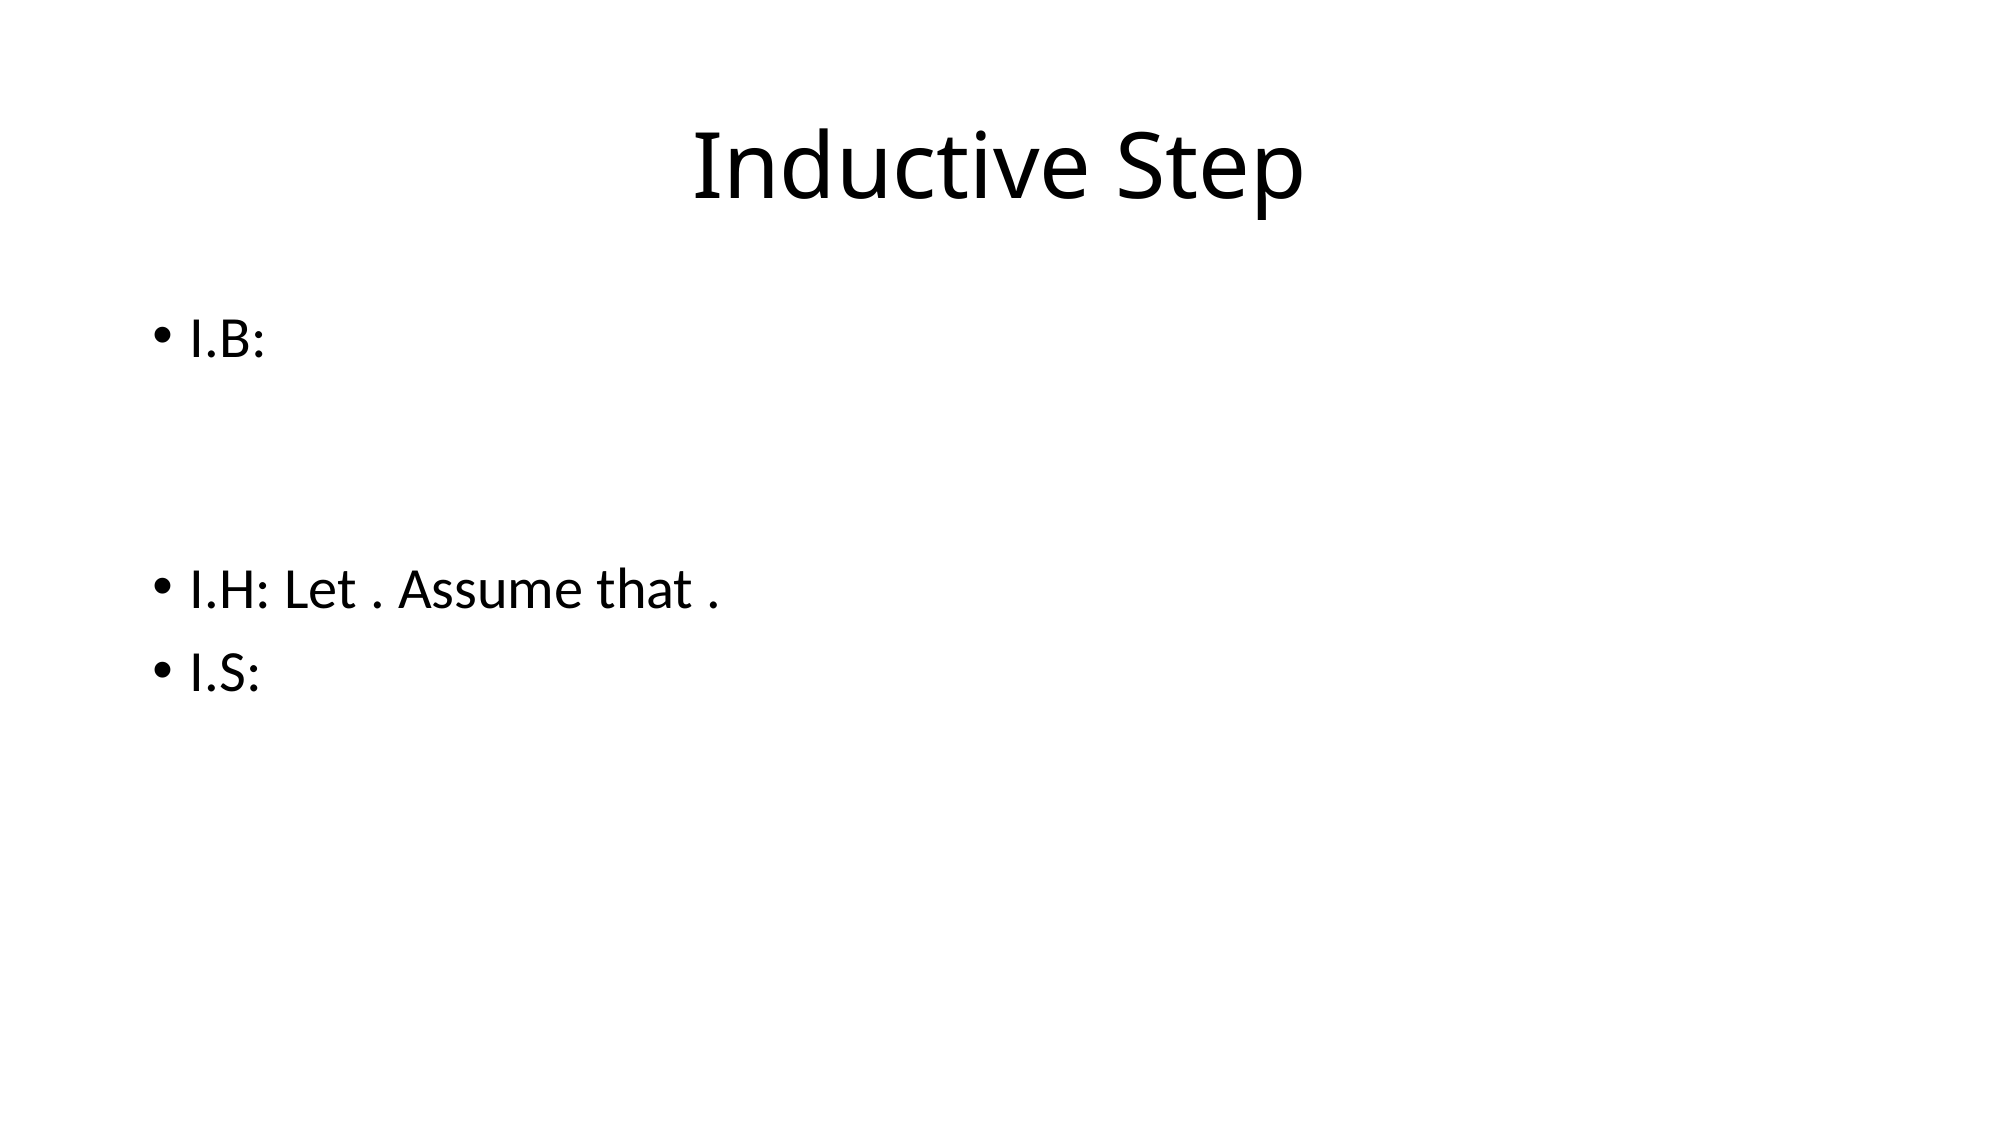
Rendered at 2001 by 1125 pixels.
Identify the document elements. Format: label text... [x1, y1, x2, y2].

title Inductive Step [137, 59, 1863, 278]
